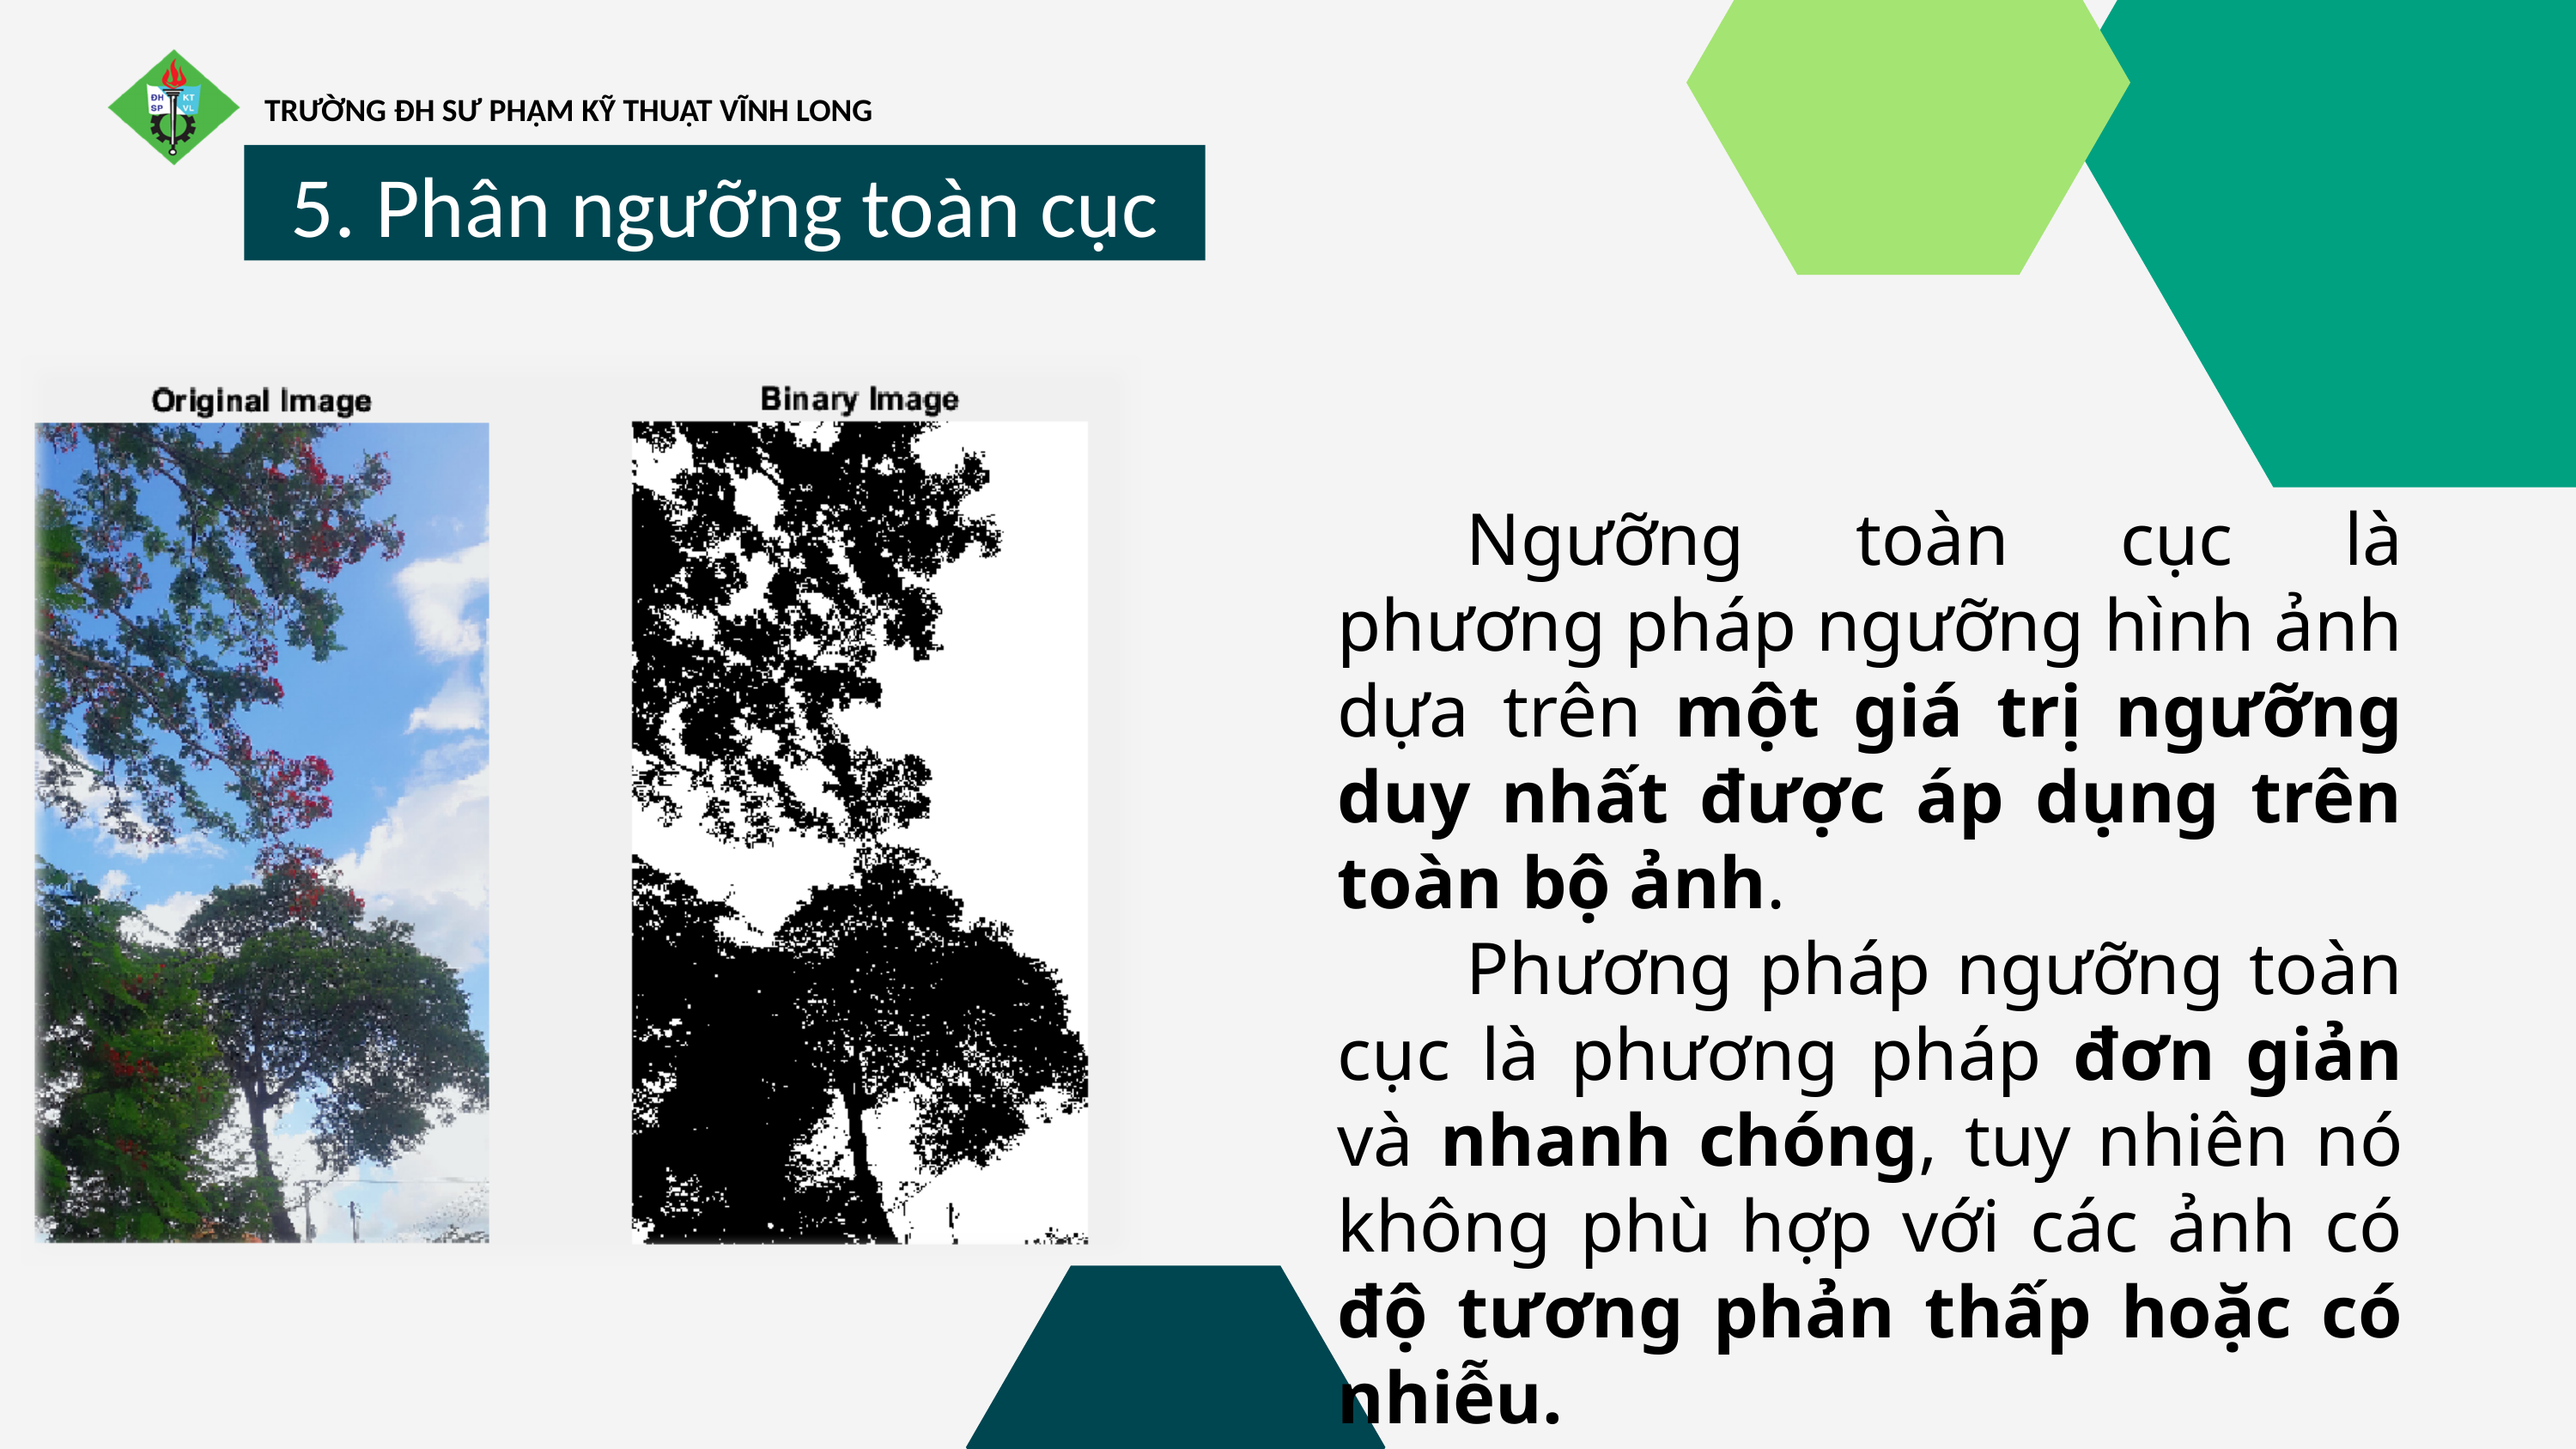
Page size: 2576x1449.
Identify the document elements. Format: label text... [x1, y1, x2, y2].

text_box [2054, 0, 2576, 488]
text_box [1686, 0, 2131, 276]
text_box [965, 1265, 1386, 1449]
text_box Ngưỡng toàn cục là phương pháp ngưỡng hình ảnh dựa trên một giá trị ngưỡng duy nhất được áp dụng trên toàn bộ ảnh. Phương pháp ngưỡng toàn cục là phương pháp đơn giản và nhanh chóng, tuy nhiên nó không phù hợp với các ảnh có độ tương phản thấp hoặc có nhiễu. [1324, 487, 2416, 1449]
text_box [106, 49, 890, 168]
picture [21, 355, 1141, 1266]
text_box 5. Phân ngưỡng toàn cục [244, 144, 1206, 261]
